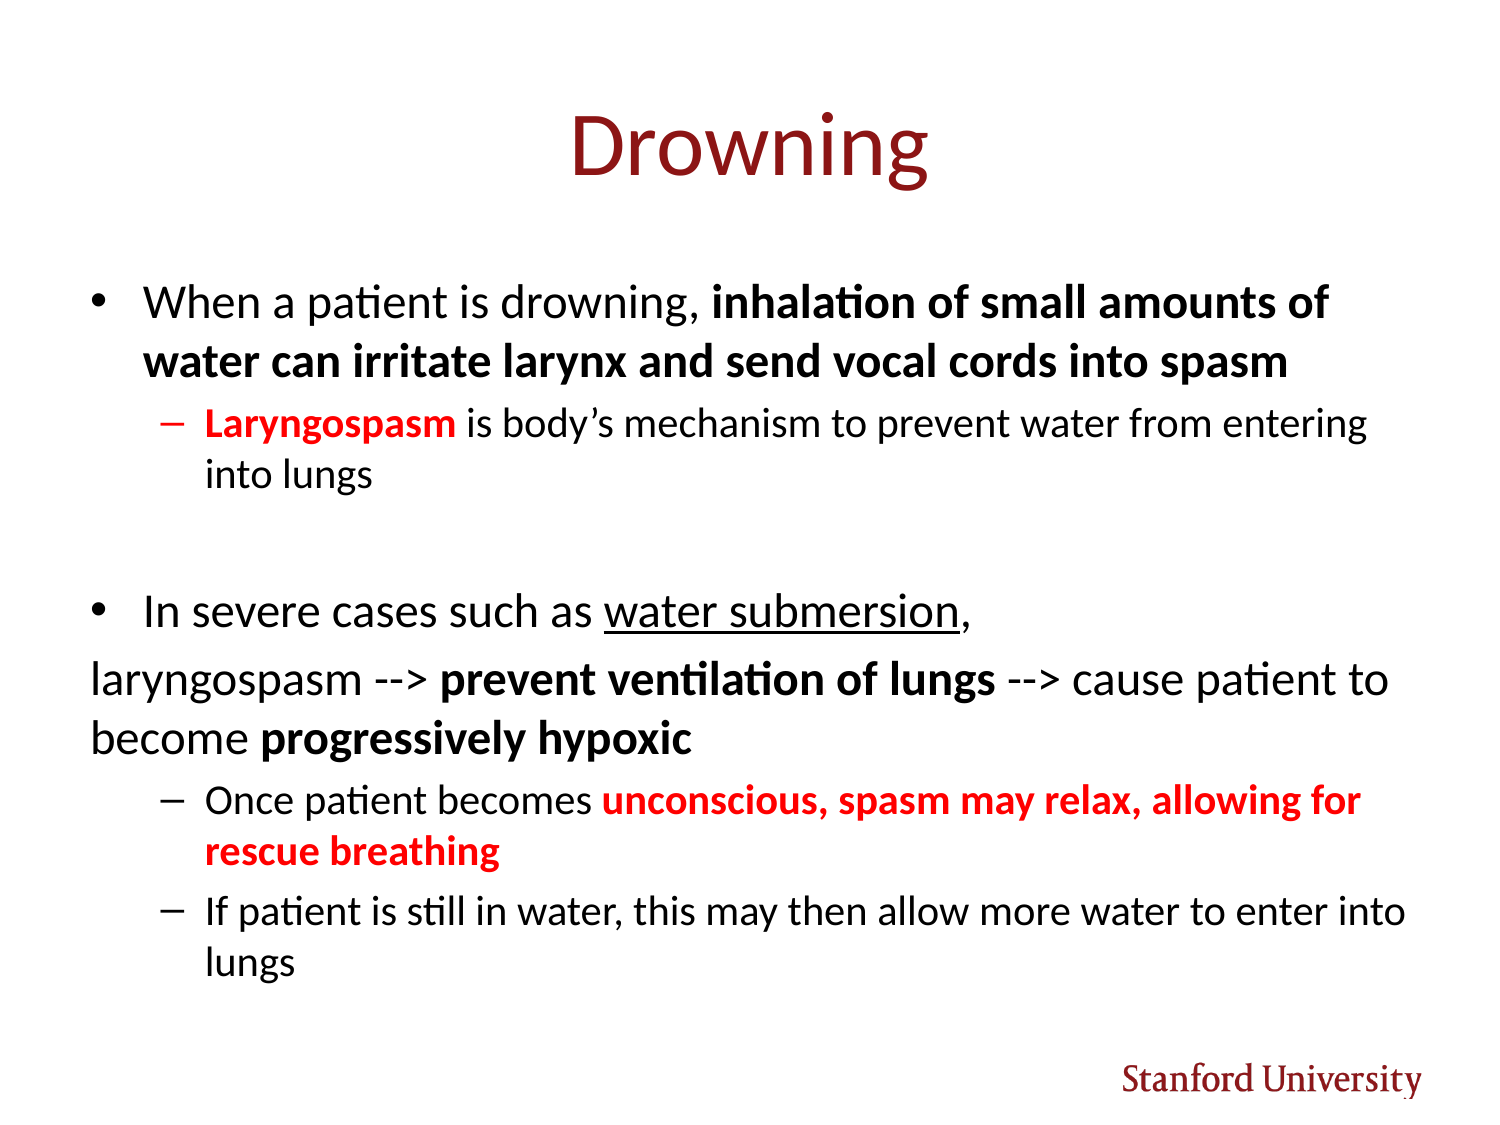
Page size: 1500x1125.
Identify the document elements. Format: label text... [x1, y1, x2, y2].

list When a patient is drowning, inhalation of small amounts of water can irritate larynx and send vocal cords into spasm Laryngospasm is body’s mechanism to prevent water from entering into lungs In severe cases such as water submersion, laryngospasm --> prevent ventilation of lungs --> cause patient to become progressively hypoxic Once patient becomes unconscious, spasm may relax, allowing for rescue breathing If patient is still in water, this may then allow more water to enter into lungs [75, 262, 1425, 1005]
title Drowning [75, 45, 1425, 233]
